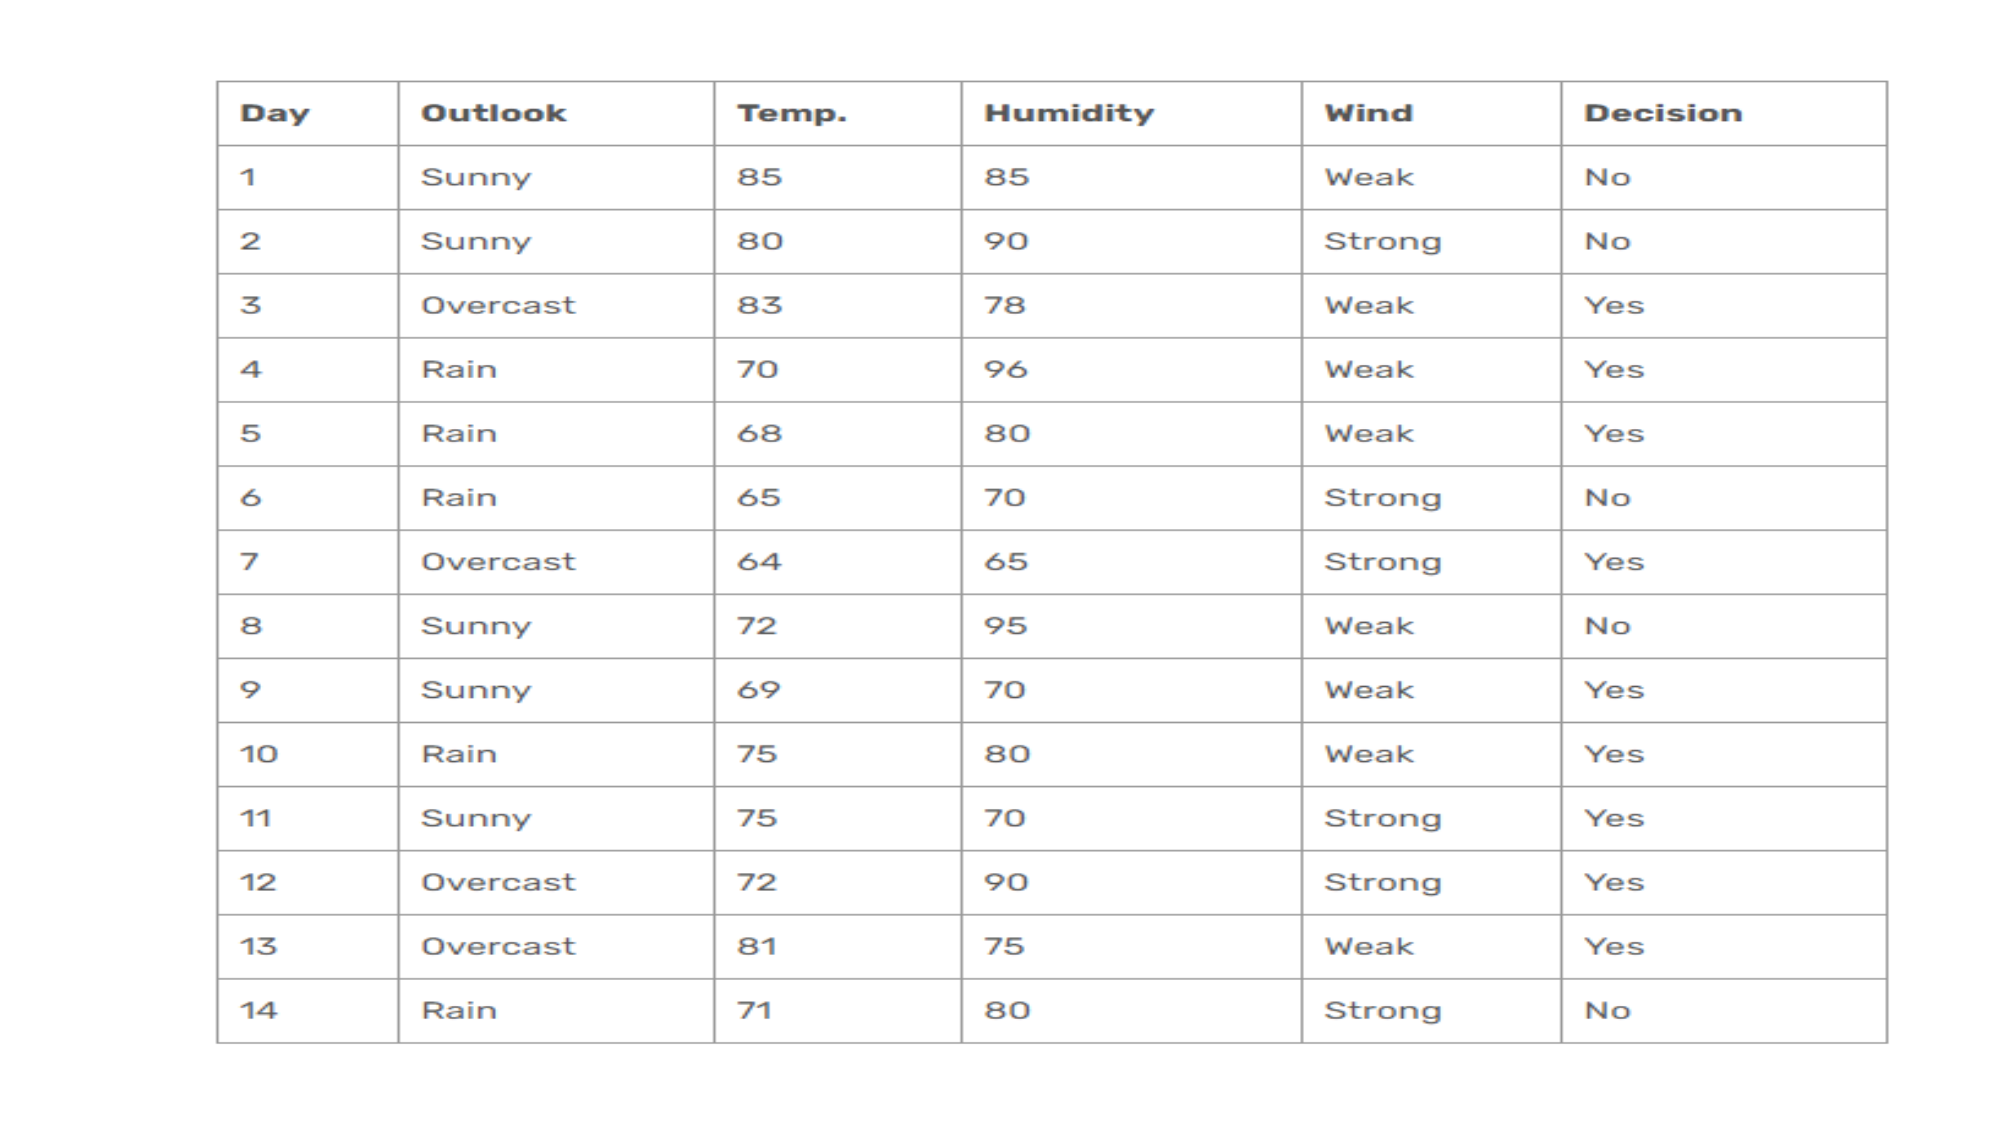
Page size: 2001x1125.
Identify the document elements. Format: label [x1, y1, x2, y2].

picture [190, 70, 1916, 1055]
